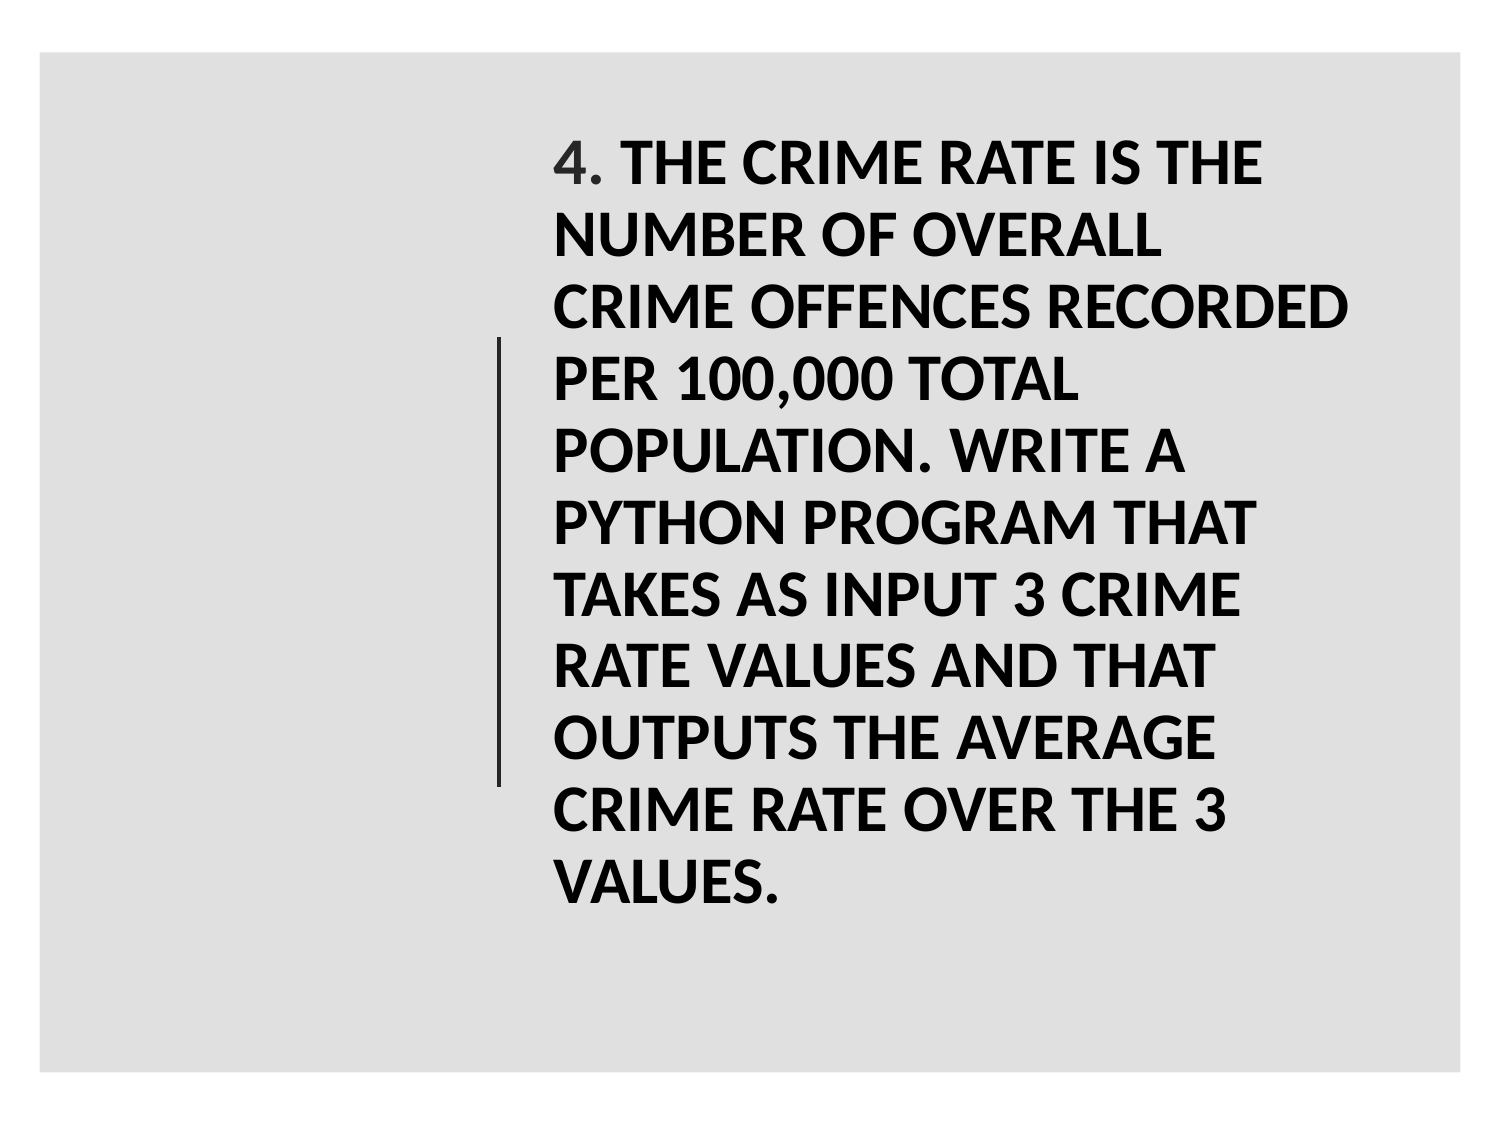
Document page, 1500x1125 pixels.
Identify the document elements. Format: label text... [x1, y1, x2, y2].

text_box [37, 50, 1462, 1074]
title 4. The crime rate is the number of overall crime offences recorded per 100,000 total population. Write a Python program that takes as input 3 crime rate values and that outputs the average crime rate over the 3 values. [538, 158, 1372, 967]
